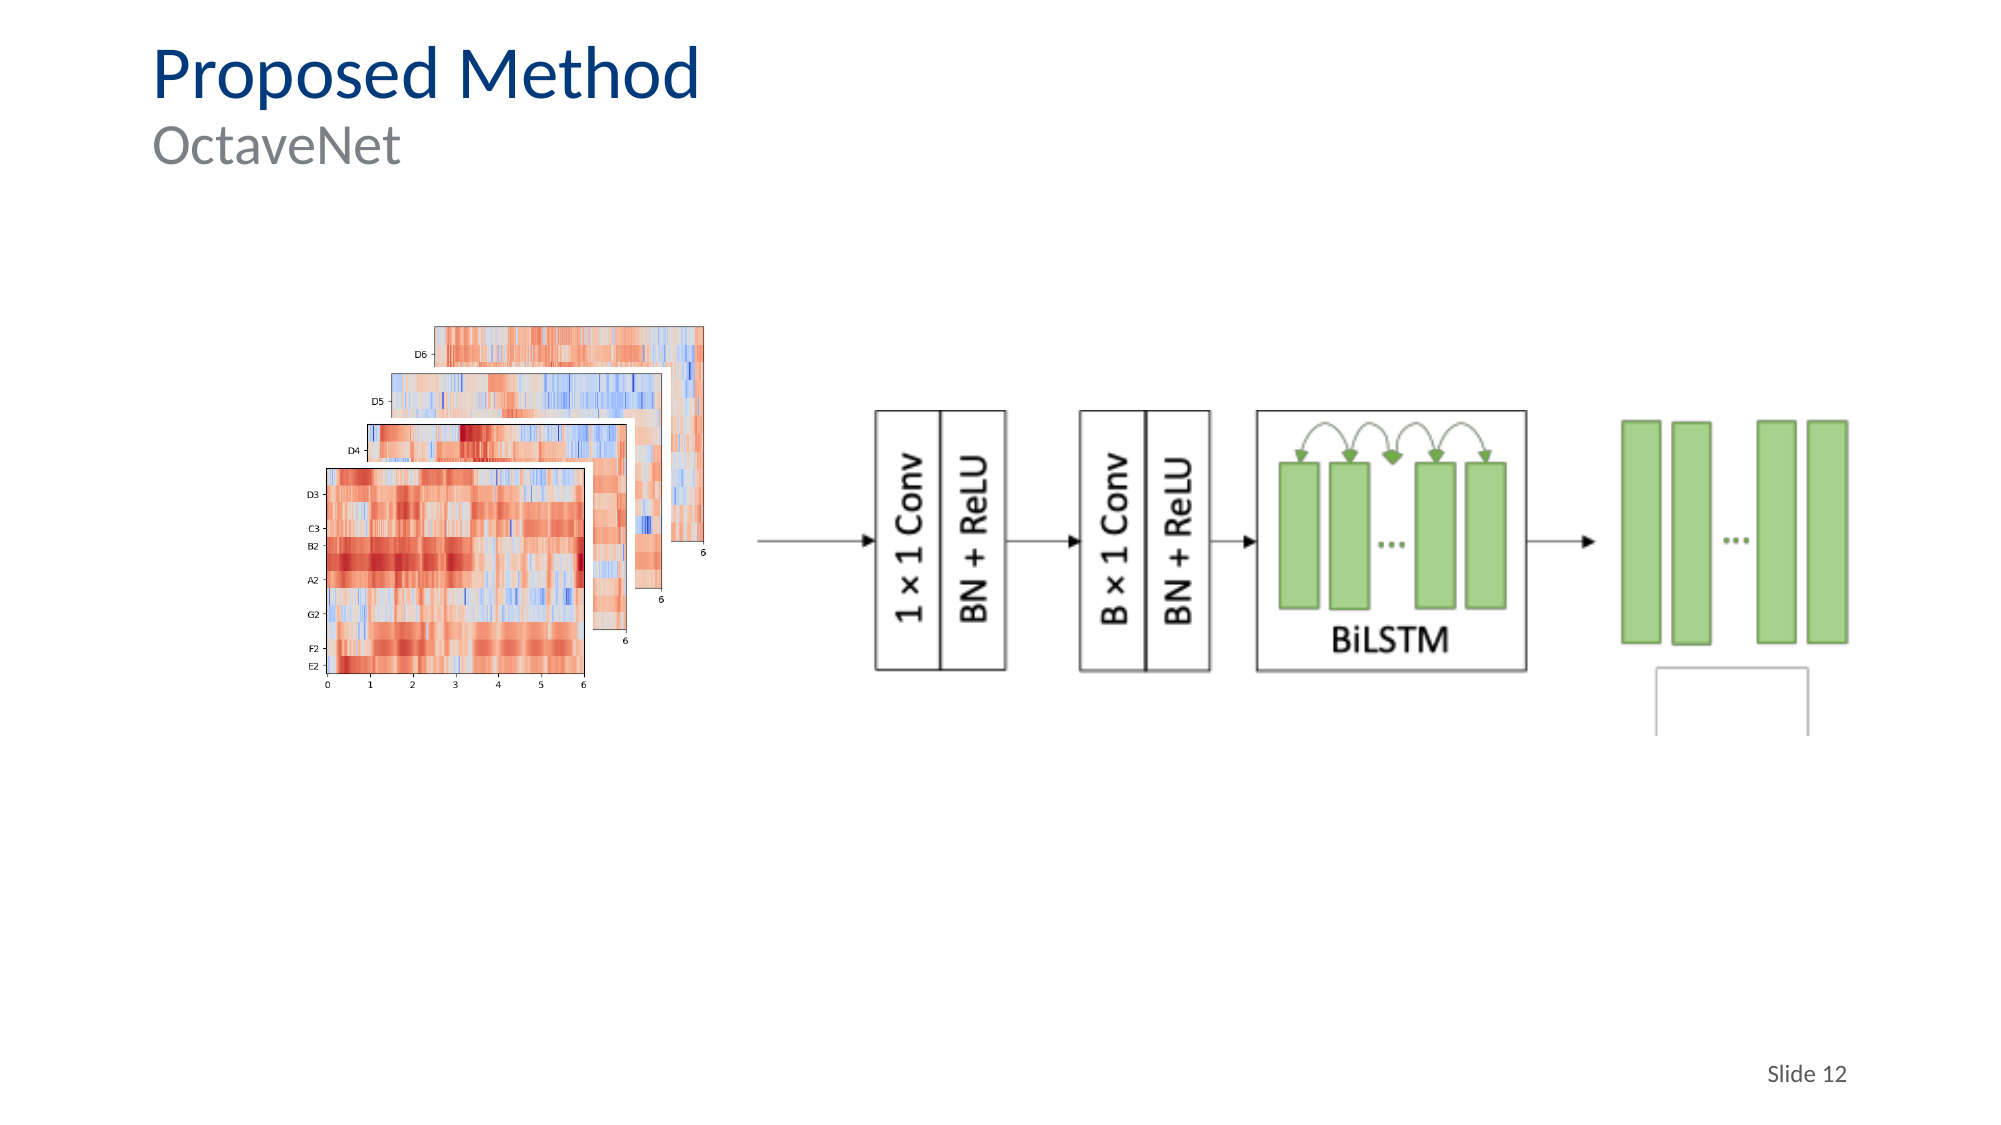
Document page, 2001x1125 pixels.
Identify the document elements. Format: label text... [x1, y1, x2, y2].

list OctaveNet [137, 107, 1863, 186]
picture [756, 410, 1863, 736]
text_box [299, 320, 713, 696]
text_box Proposed Method [137, 18, 1863, 107]
slide_number Slide 12 [1412, 1042, 1863, 1103]
